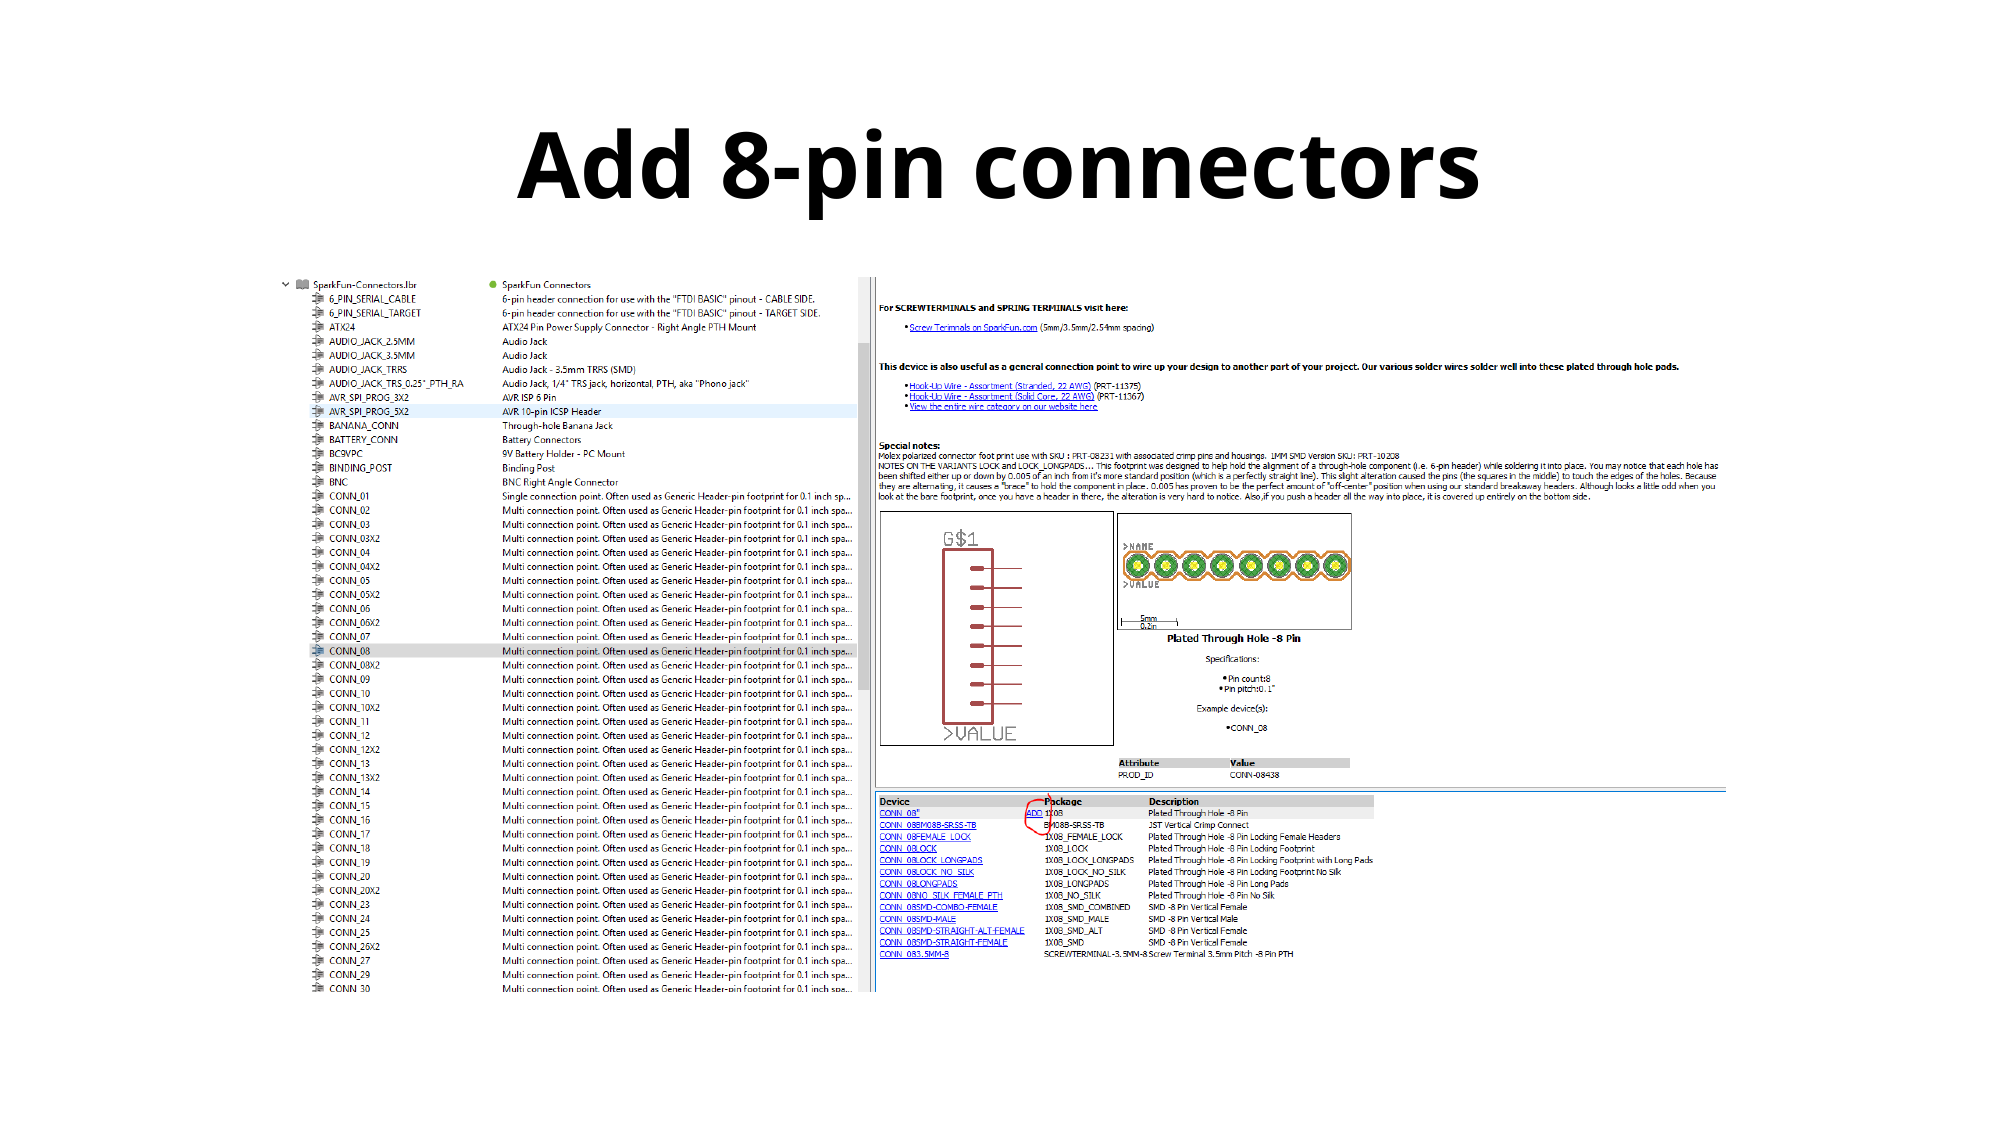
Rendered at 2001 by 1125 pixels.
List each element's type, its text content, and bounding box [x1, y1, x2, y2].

title Add 8-pin connectors [137, 59, 1863, 278]
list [273, 277, 1726, 992]
